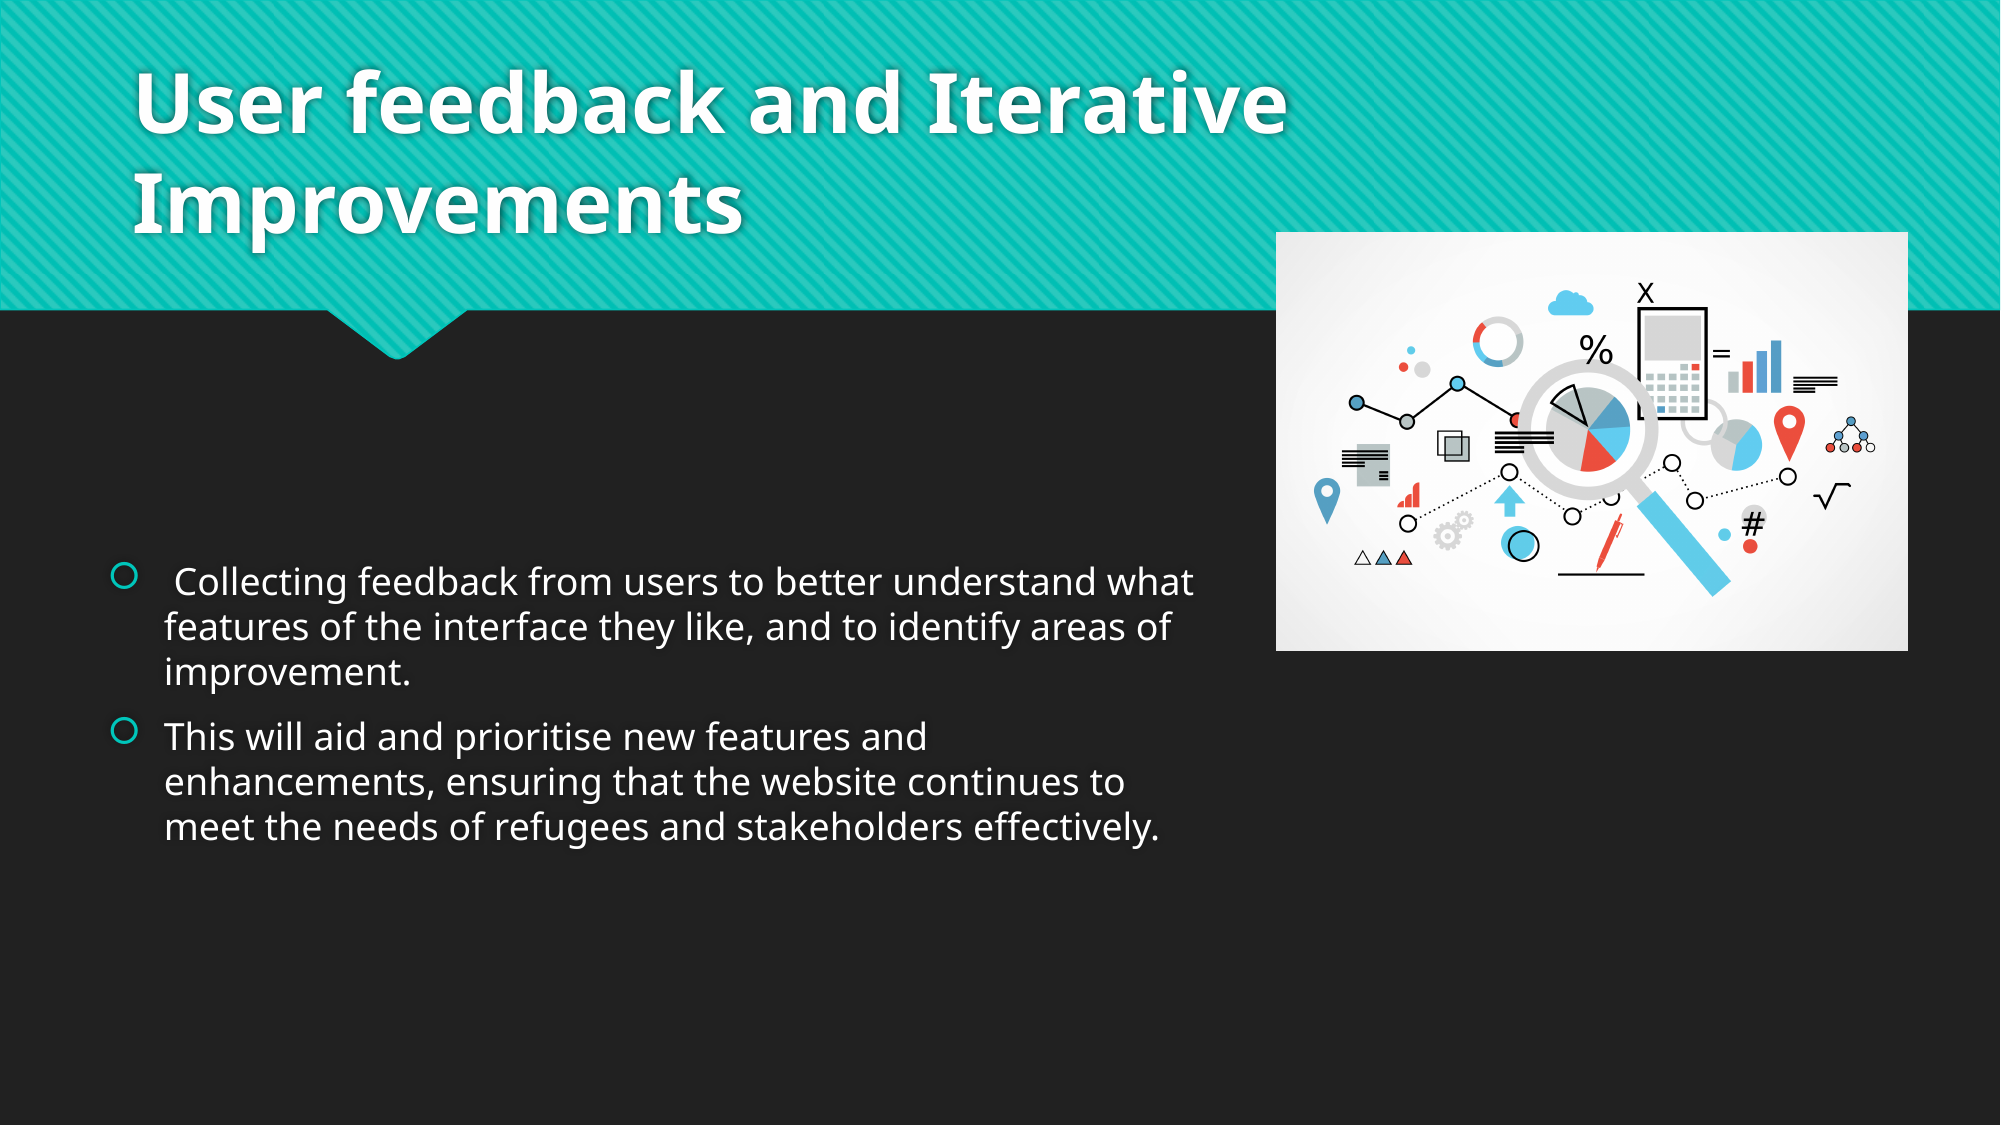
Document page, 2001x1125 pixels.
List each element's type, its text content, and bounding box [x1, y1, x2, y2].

picture [1276, 232, 1908, 651]
title User feedback and Iterative Improvements [117, 98, 1852, 258]
list Collecting feedback from users to better understand what features of the interface they like, and to identify areas of improvement. This will aid and prioritise new features and enhancements, ensuring that the website continues to meet the needs of refugees and stakeholders effectively. [92, 441, 1222, 965]
